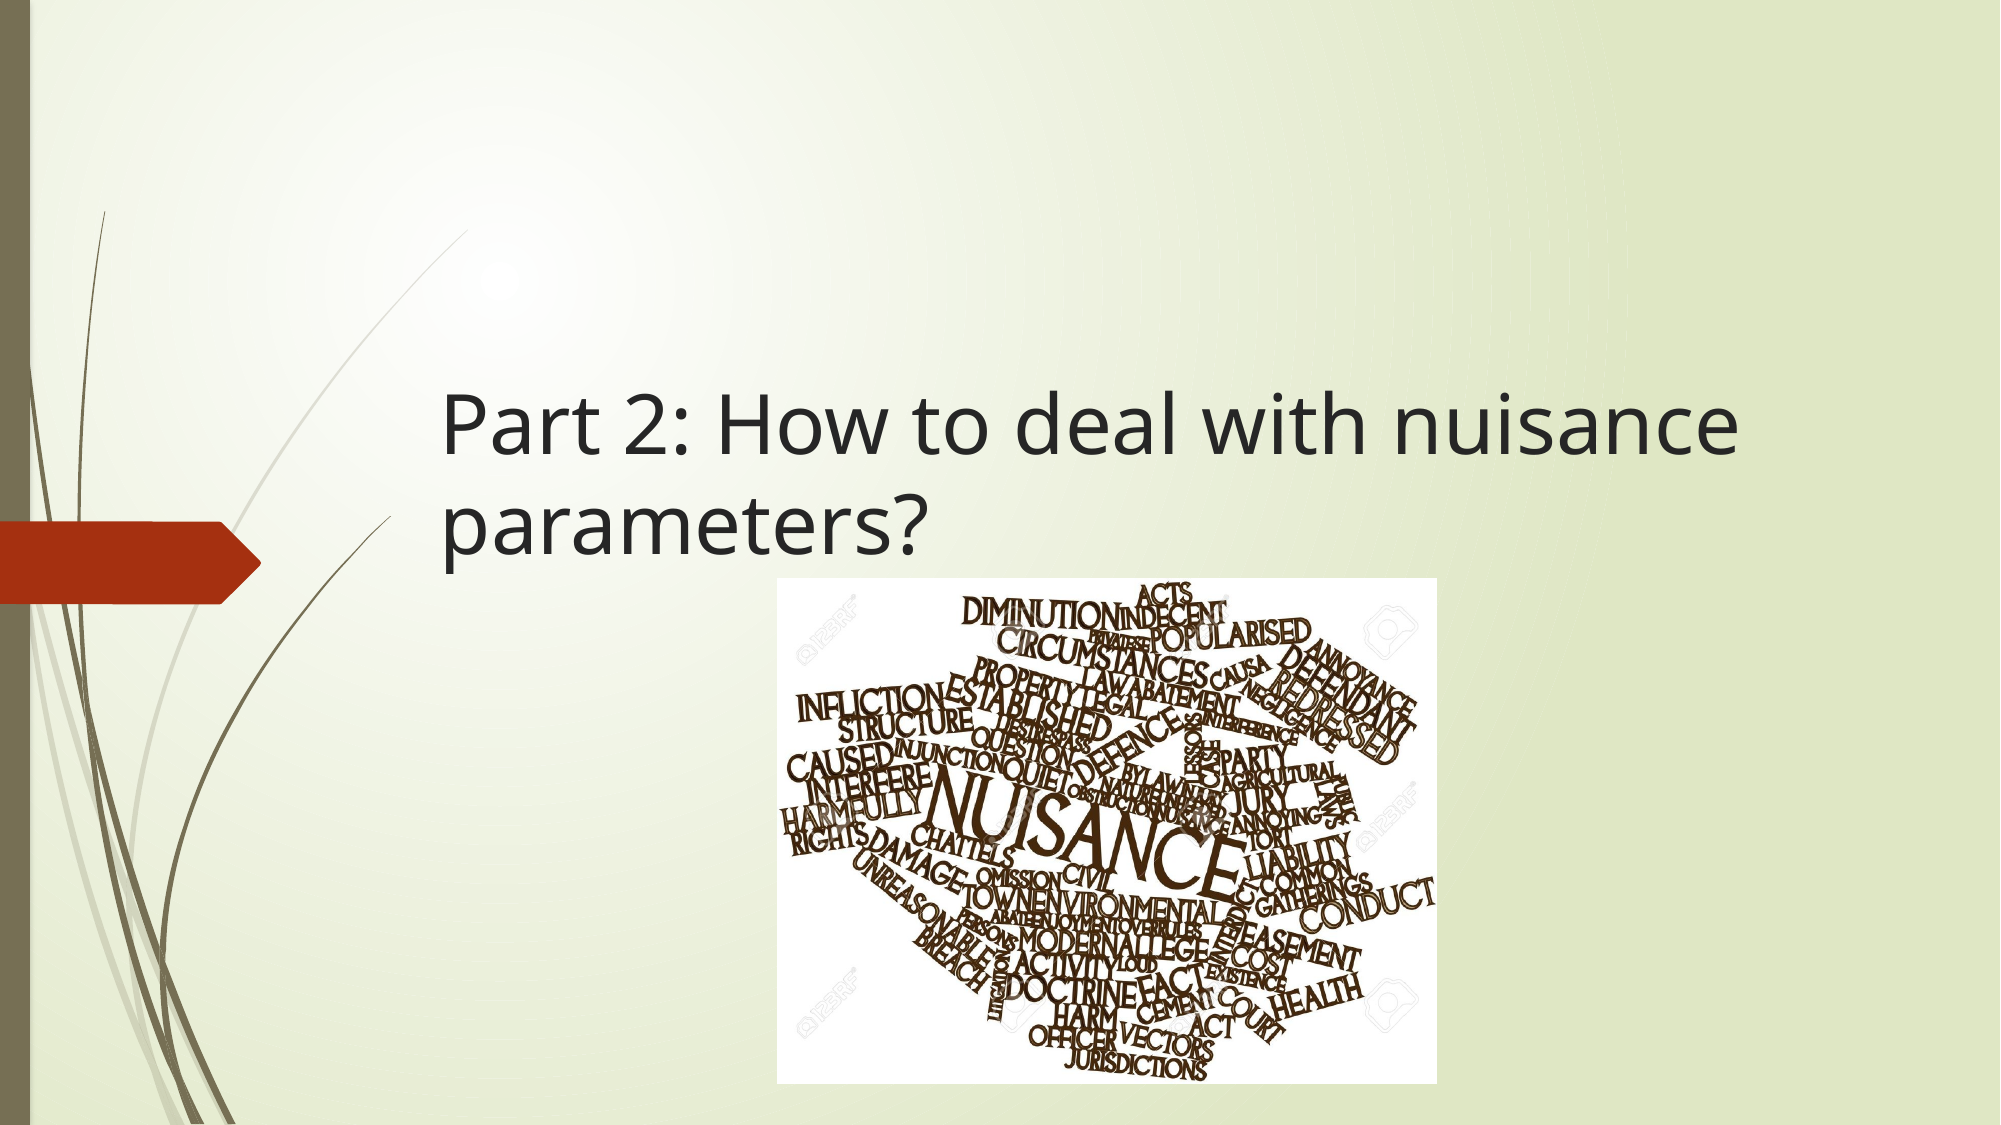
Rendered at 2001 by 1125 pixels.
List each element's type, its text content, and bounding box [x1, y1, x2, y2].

picture [777, 578, 1438, 1085]
title Part 2: How to deal with nuisance parameters? [424, 337, 1888, 579]
